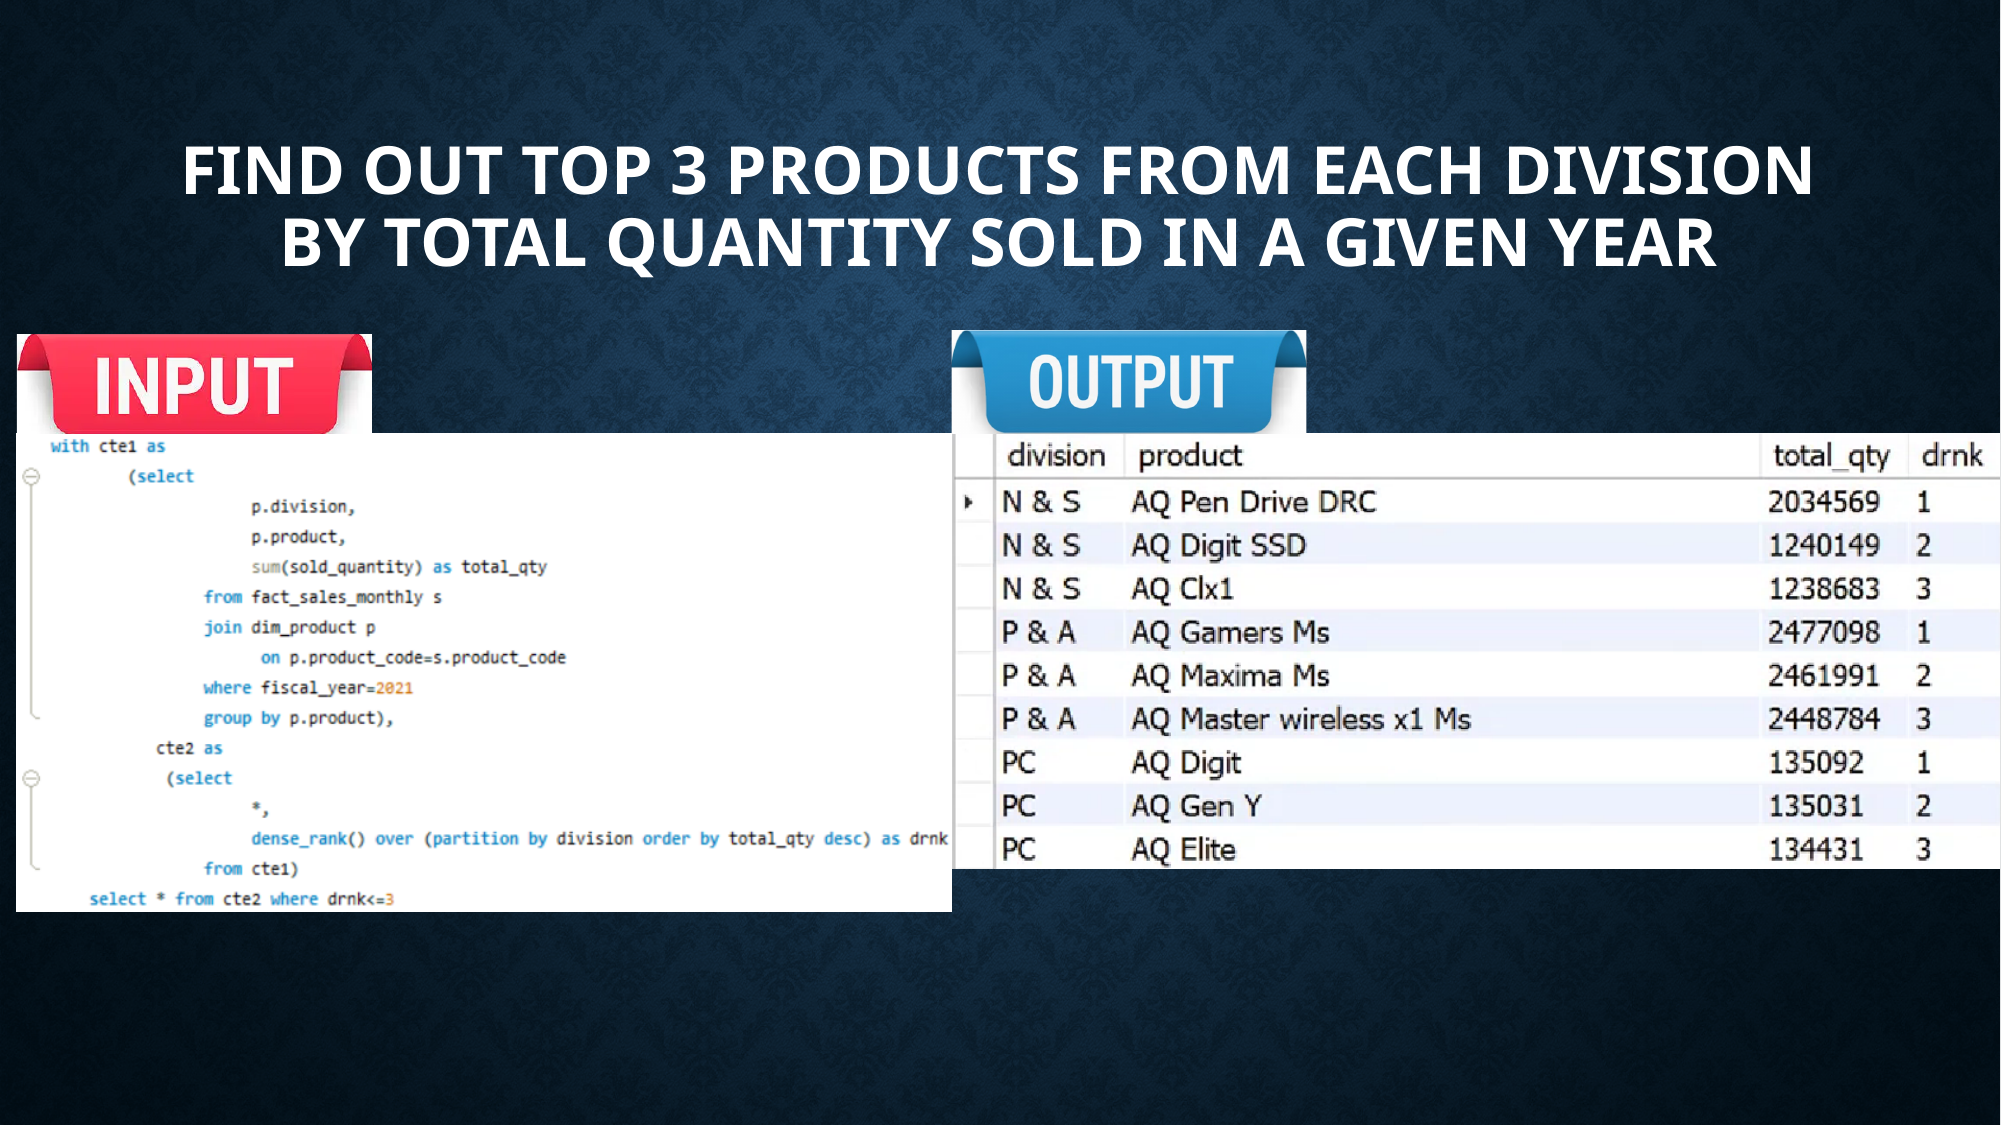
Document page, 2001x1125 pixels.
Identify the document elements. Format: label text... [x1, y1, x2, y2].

title Find out top 3 products from each division by total quantity sold in a given year [149, 99, 1849, 318]
picture [16, 330, 2000, 913]
